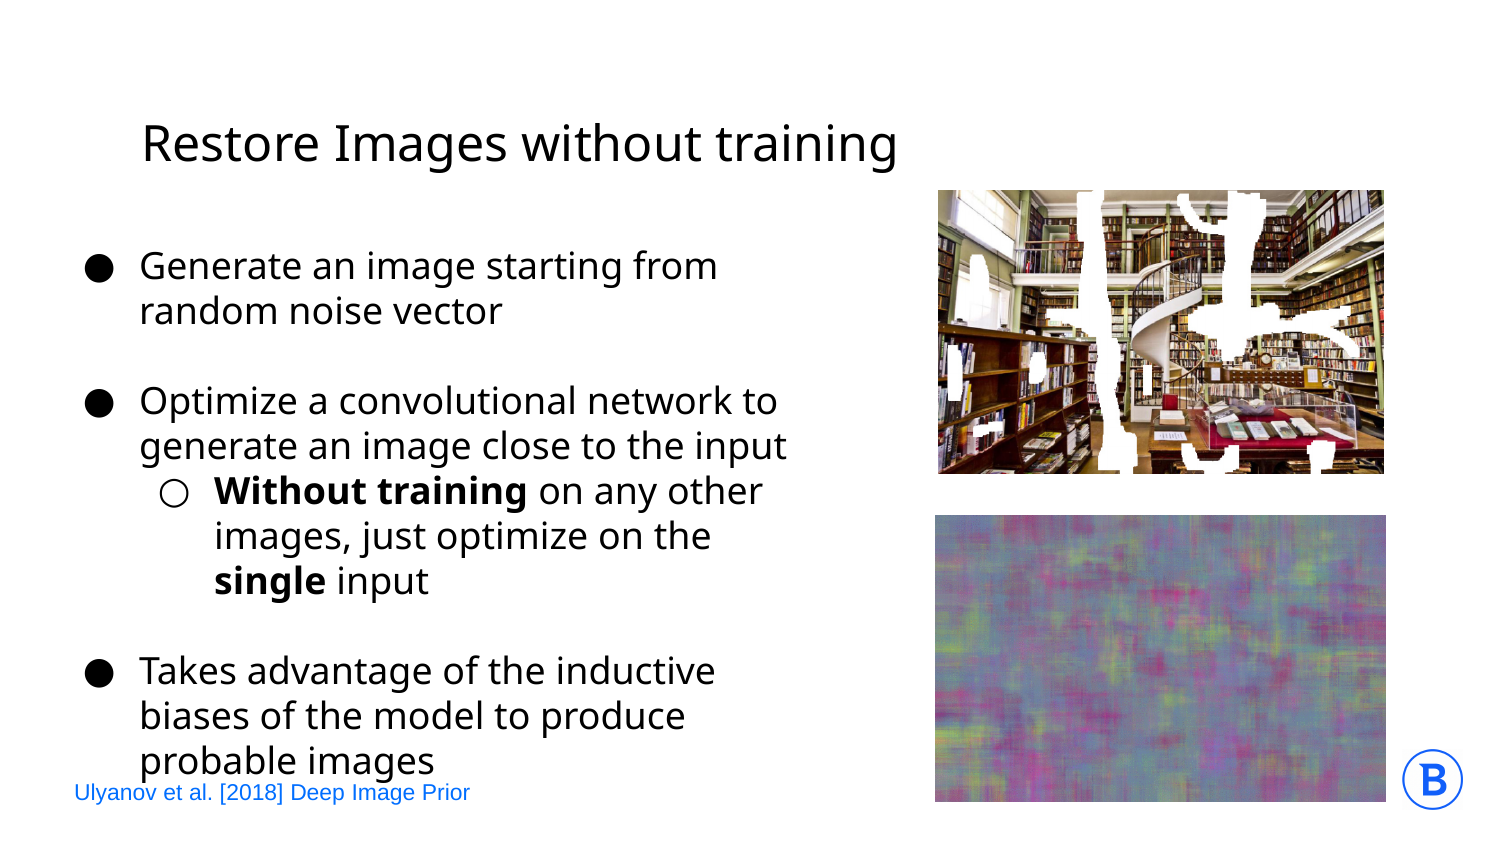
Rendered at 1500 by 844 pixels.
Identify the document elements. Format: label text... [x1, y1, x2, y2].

text_box Generate an image starting from random noise vector Optimize a convolutional network to generate an image close to the input Without training on any other images, just optimize on the single input Takes advantage of the inductive biases of the model to produce probable images [49, 226, 836, 599]
picture [1402, 749, 1463, 810]
title Restore Images without training [126, 62, 1318, 187]
text_box Ulyanov et al. [2018] Deep Image Prior [59, 762, 1400, 823]
picture [935, 186, 1386, 475]
picture [935, 515, 1386, 802]
